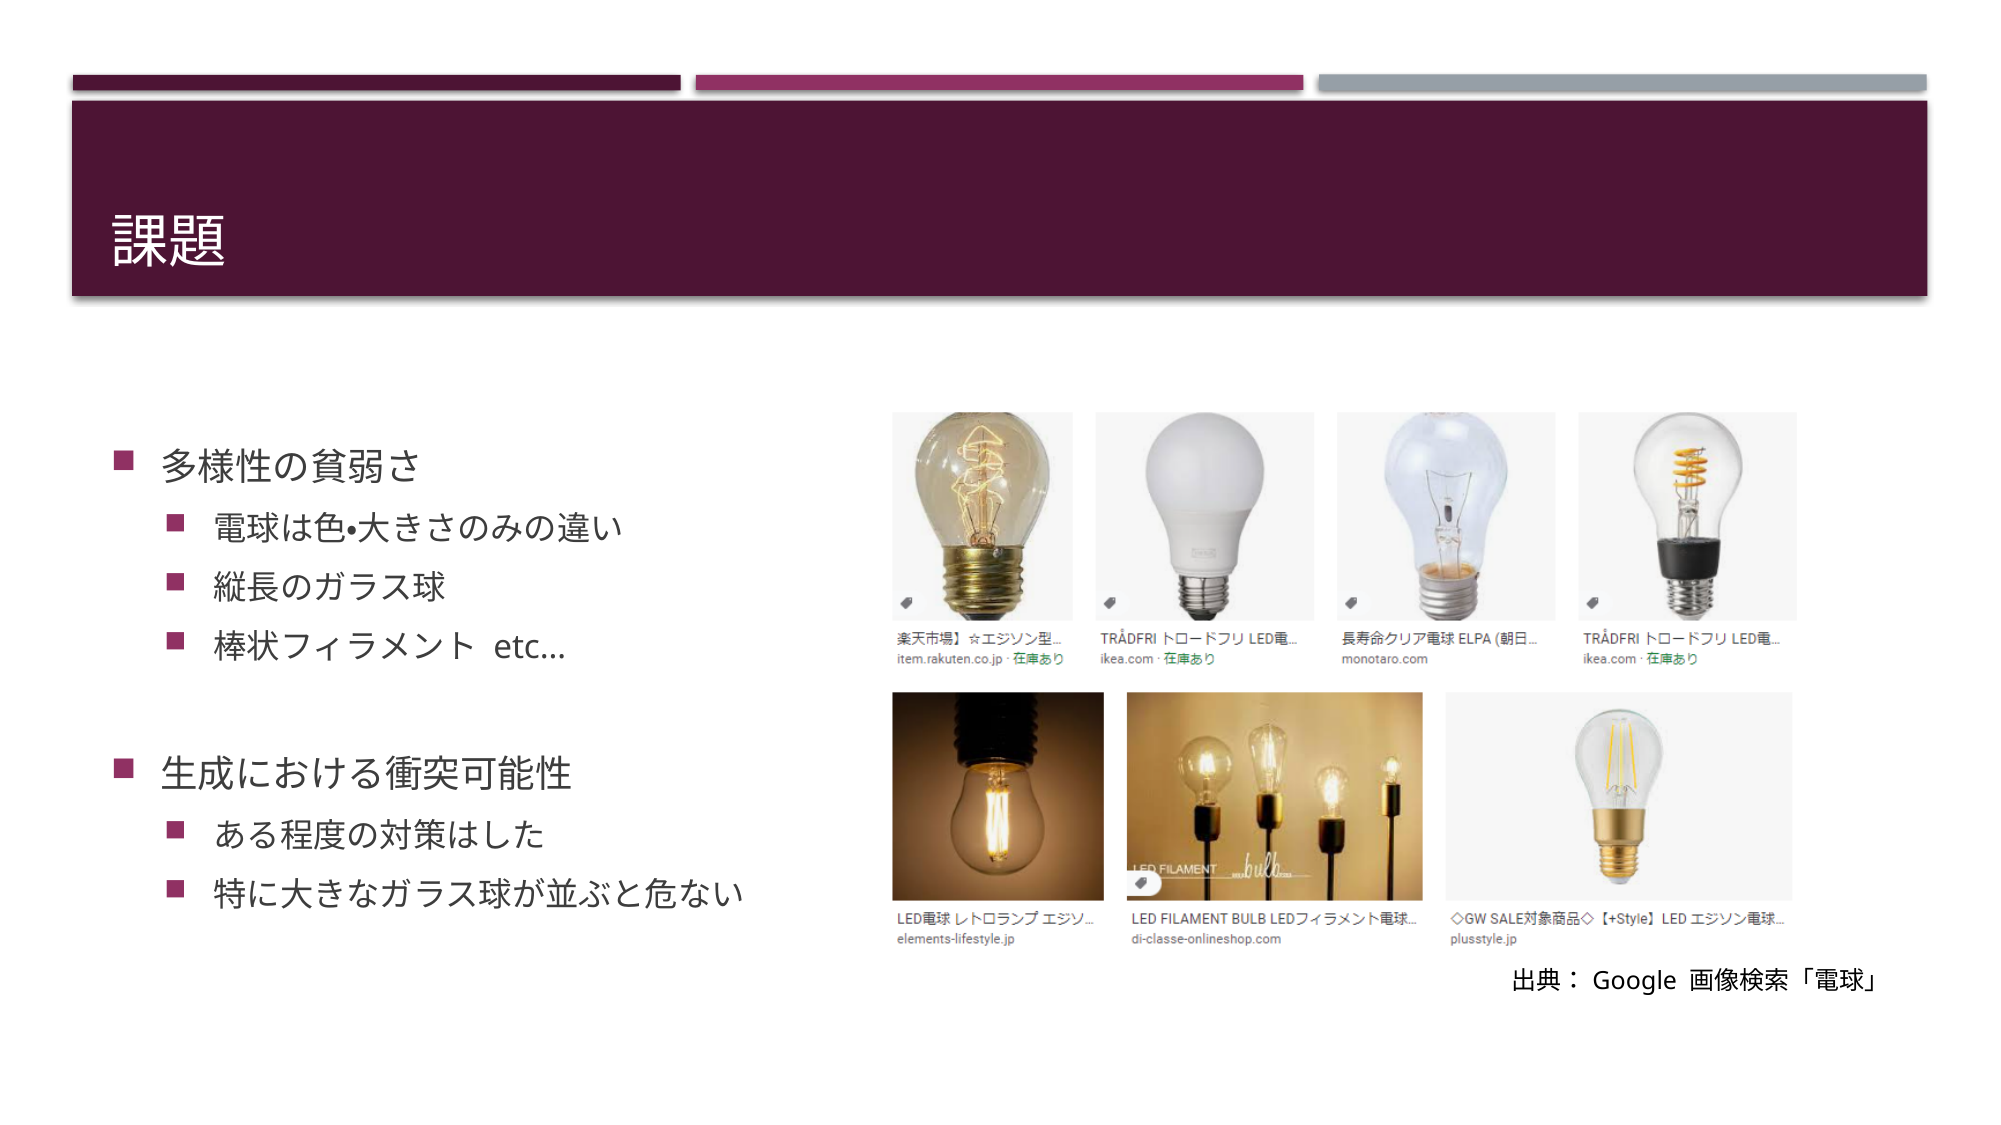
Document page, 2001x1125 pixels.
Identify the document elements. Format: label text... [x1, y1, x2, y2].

picture [880, 394, 1813, 962]
list 多様性の貧弱さ 電球は色・大きさのみの違い 縦長のガラス球 棒状フィラメント etc… 生成における衝突可能性 ある程度の対策はした 特に大きなガラス球が並ぶと危ない [95, 376, 1905, 980]
title 課題 [95, 115, 1905, 282]
text_box 出典：Google 画像検索「電球」 [1496, 957, 1905, 1002]
